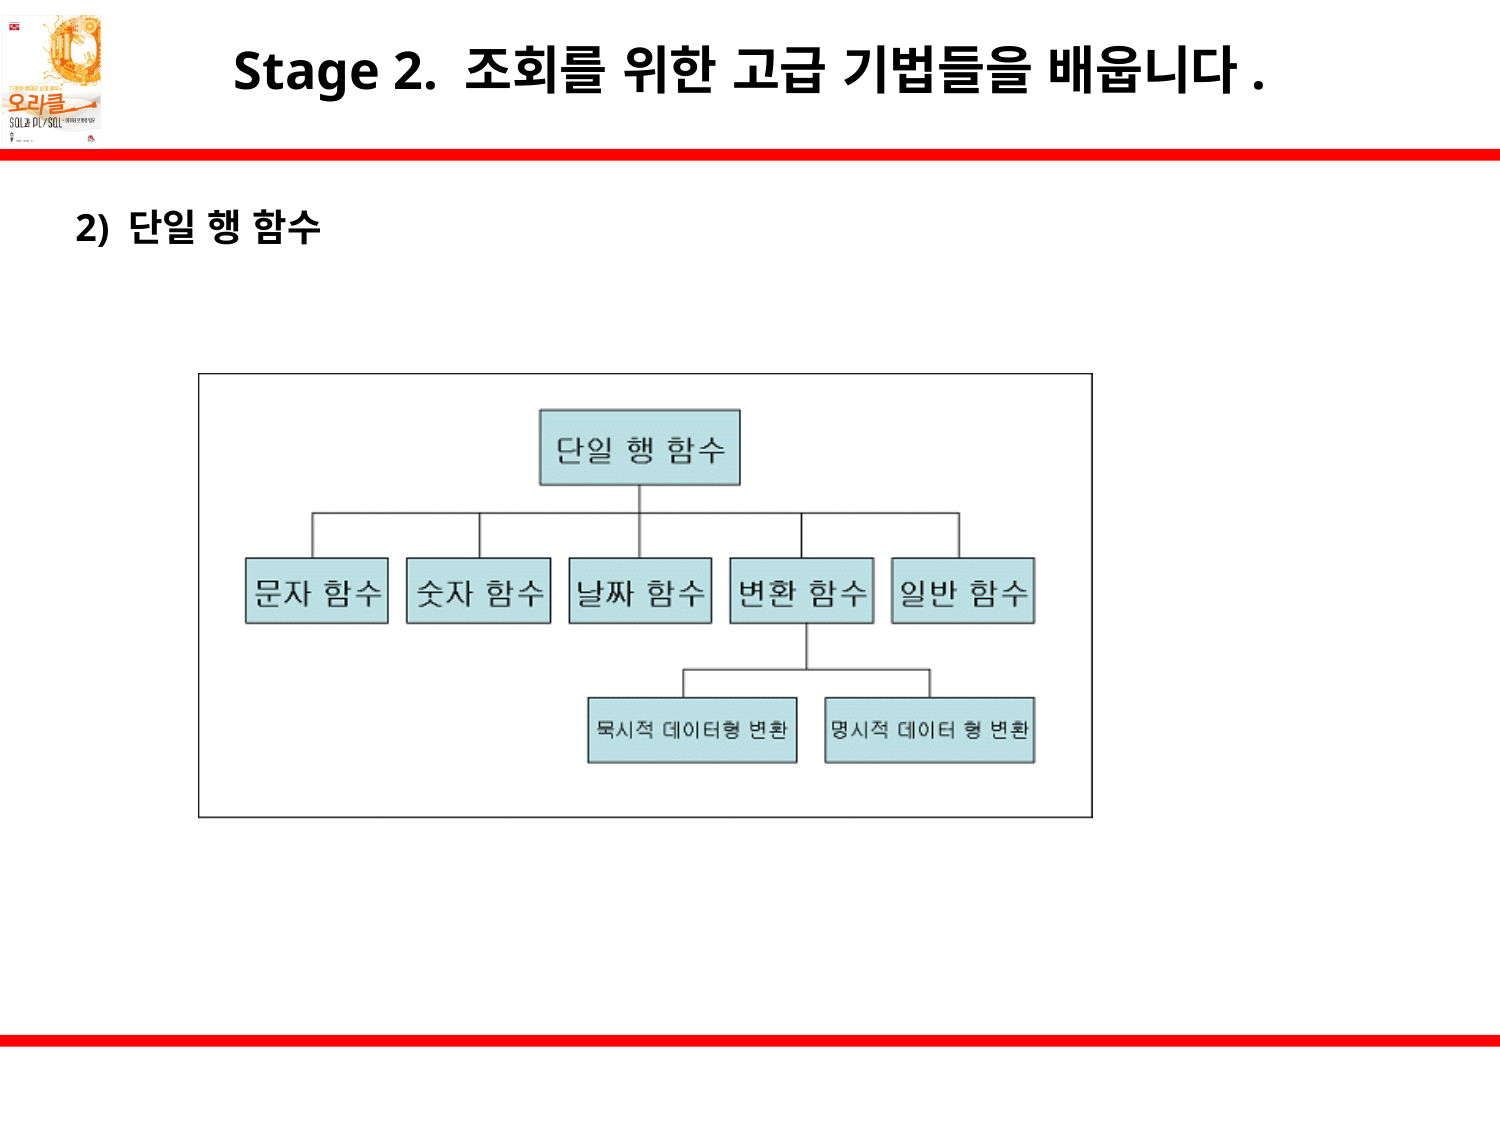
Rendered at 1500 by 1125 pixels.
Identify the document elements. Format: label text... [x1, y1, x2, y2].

text_box [0, 147, 112, 163]
text_box [1388, 147, 1500, 163]
title Stage 2. 조회를 위한 고급 기법들을 배웁니다. [112, 0, 1388, 190]
picture [198, 373, 1093, 823]
text_box 2) 단일 행 함수 [60, 196, 337, 256]
picture [1, 14, 101, 150]
text_box [0, 1033, 1500, 1049]
